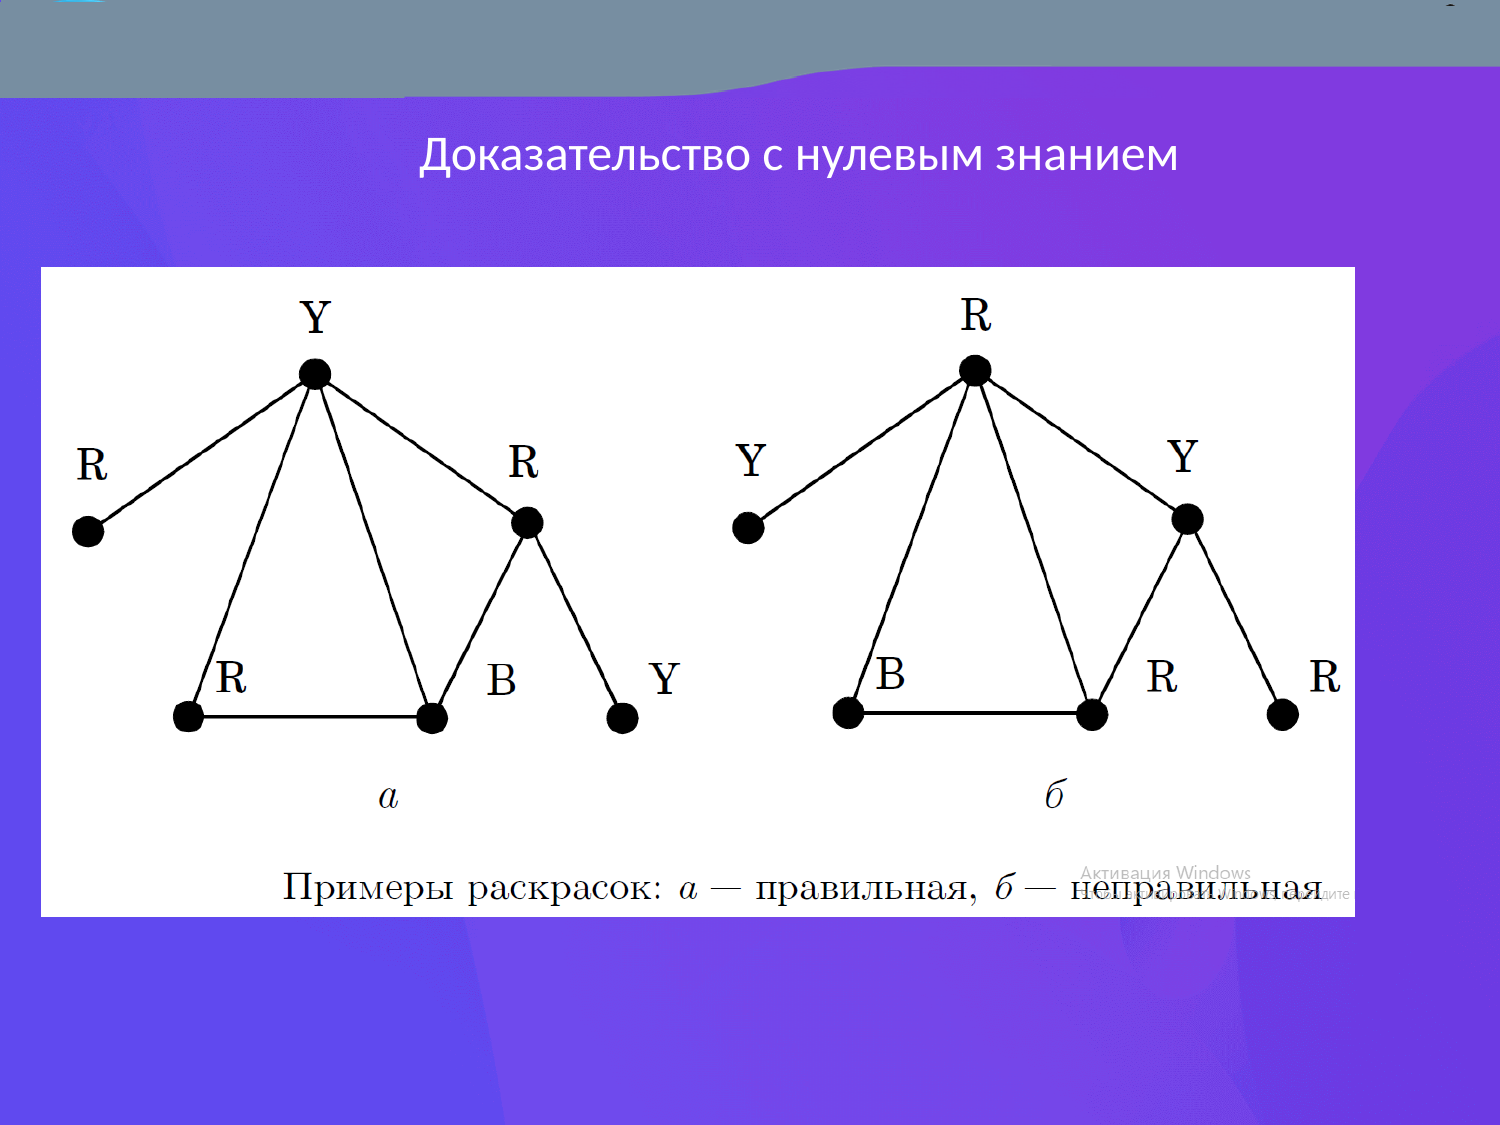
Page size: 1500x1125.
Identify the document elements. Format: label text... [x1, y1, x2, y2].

title Доказательство с нулевым знанием [395, 90, 1204, 211]
picture [0, 0, 1500, 1125]
